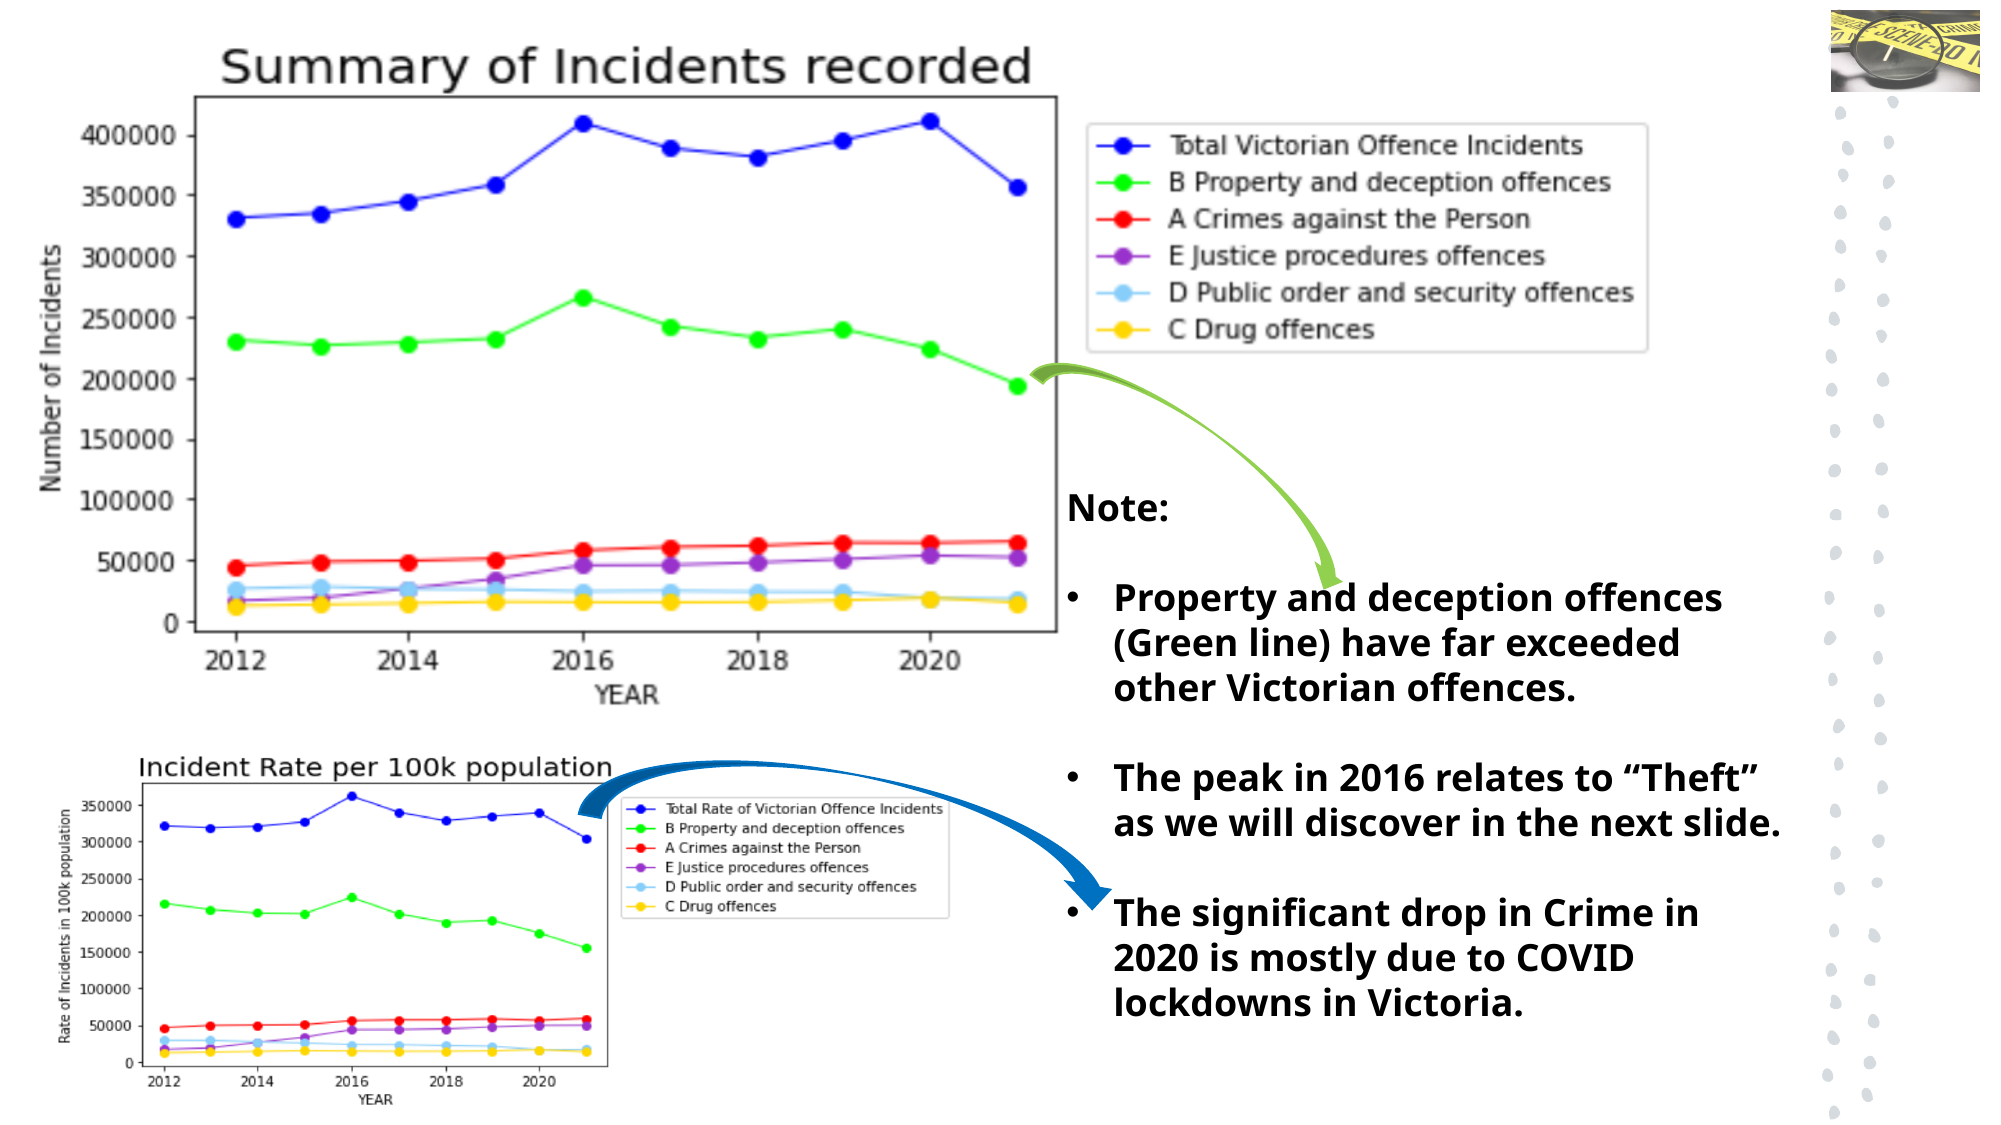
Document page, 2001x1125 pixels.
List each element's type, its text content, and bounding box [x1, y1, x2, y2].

picture [1831, 10, 1980, 92]
picture [20, 9, 1660, 715]
text_box [969, 802, 1113, 911]
picture [43, 751, 969, 1107]
text_box Note: Property and deception offences (Green line) have far exceeded other Victorian offences. The peak in 2016 relates to “Theft” as we will discover in the next slide. The significant drop in Crime in 2020 is mostly due to COVID lockdowns in Victoria. [1051, 431, 1804, 1032]
